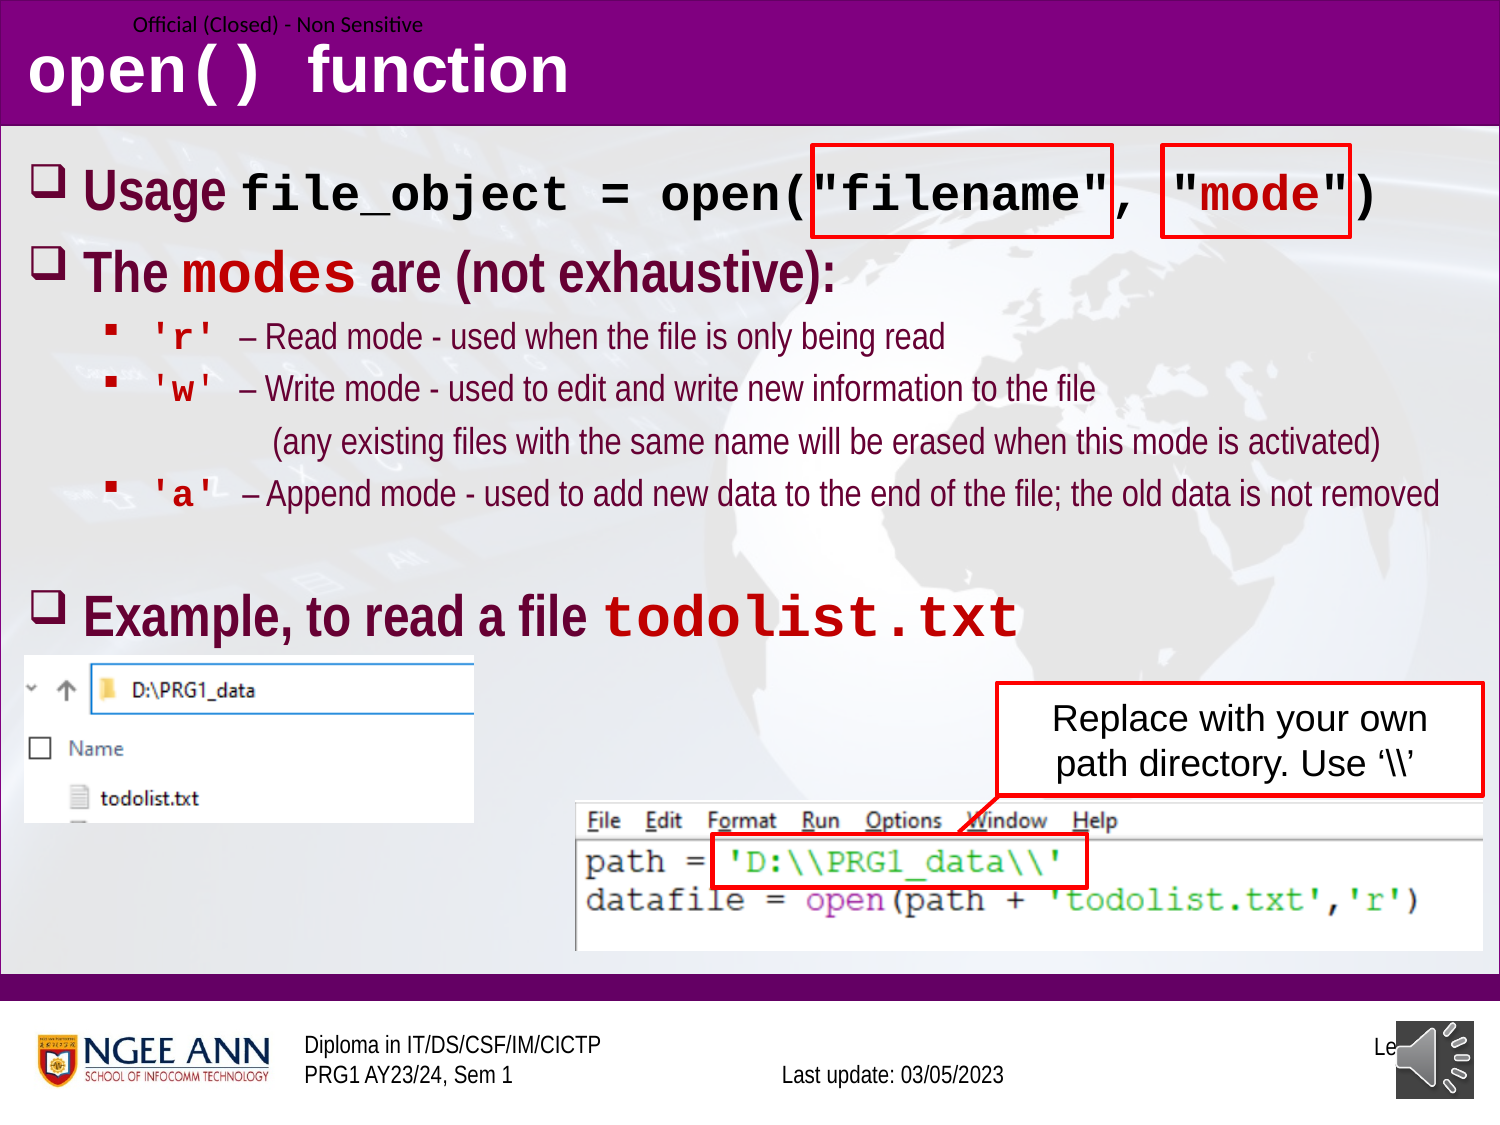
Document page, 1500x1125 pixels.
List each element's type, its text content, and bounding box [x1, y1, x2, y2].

picture [1394, 1019, 1476, 1101]
text_box Replace with your own path directory. Use ‘\\’ [993, 681, 1485, 798]
text_box [1160, 143, 1352, 239]
text_box [810, 143, 1114, 239]
title open() function [12, 19, 1488, 113]
list Usage file_object = open("filename", "mode") The modes are (not exhaustive): 'r' – Read mode - used when the file is only being read 'w' – Write mode - used to edit and write new information to the file (any existing files with the same name will be erased when this mode is activated) 'a' – Append mode - used to add new data to the end of the file; the old data is not removed Example, to read a file todolist.txt [12, 144, 1488, 963]
picture [24, 655, 474, 824]
picture [12, 1012, 294, 1109]
picture [574, 800, 1484, 951]
